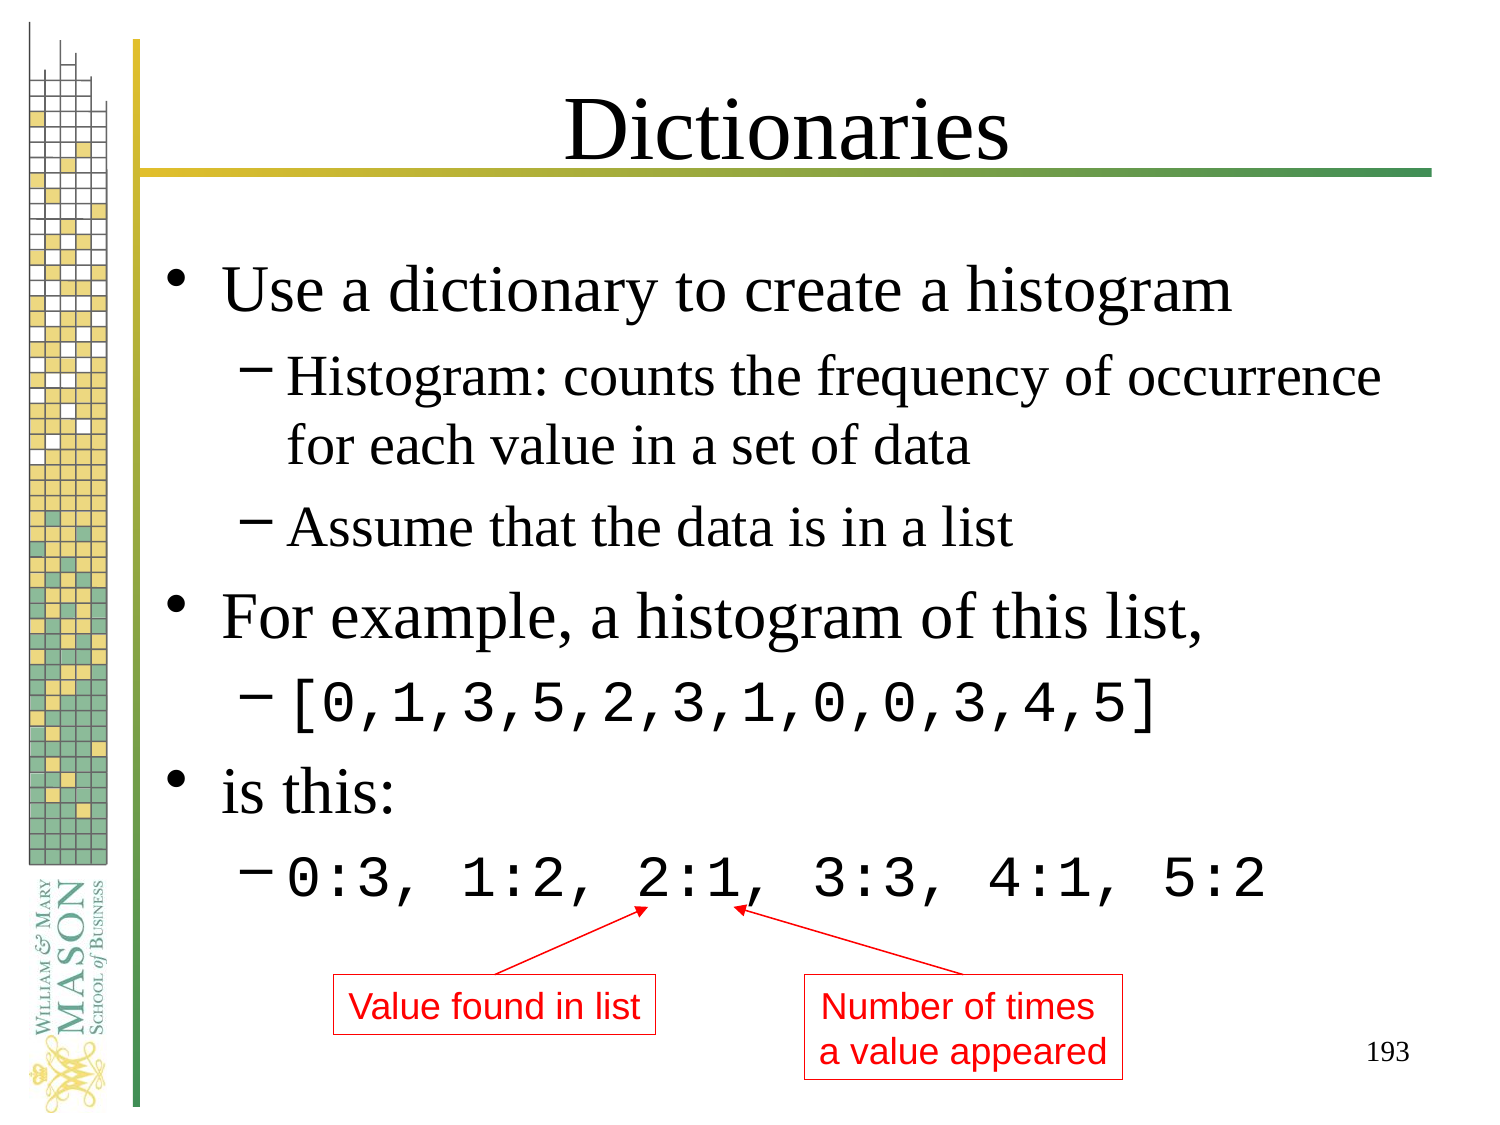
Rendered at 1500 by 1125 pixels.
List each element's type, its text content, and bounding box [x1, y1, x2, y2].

text_box Number of times a value appeared [804, 974, 1123, 1080]
text_box Value found in list [333, 974, 656, 1035]
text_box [733, 906, 964, 975]
list Use a dictionary to create a histogram Histogram: counts the frequency of occurrence for each value in a set of data Assume that the data is in a list For example, a histogram of this list, [0,1,3,5,2,3,1,0,0,3,4,5] is this: 0:3, 1:2, 2:1, 3:3, 4:1, 5:2 [150, 237, 1425, 1005]
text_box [494, 906, 649, 975]
title Dictionaries [150, 45, 1425, 200]
title Naming Variables [29, 879, 107, 1113]
slide_number 193 [1048, 1024, 1426, 1103]
